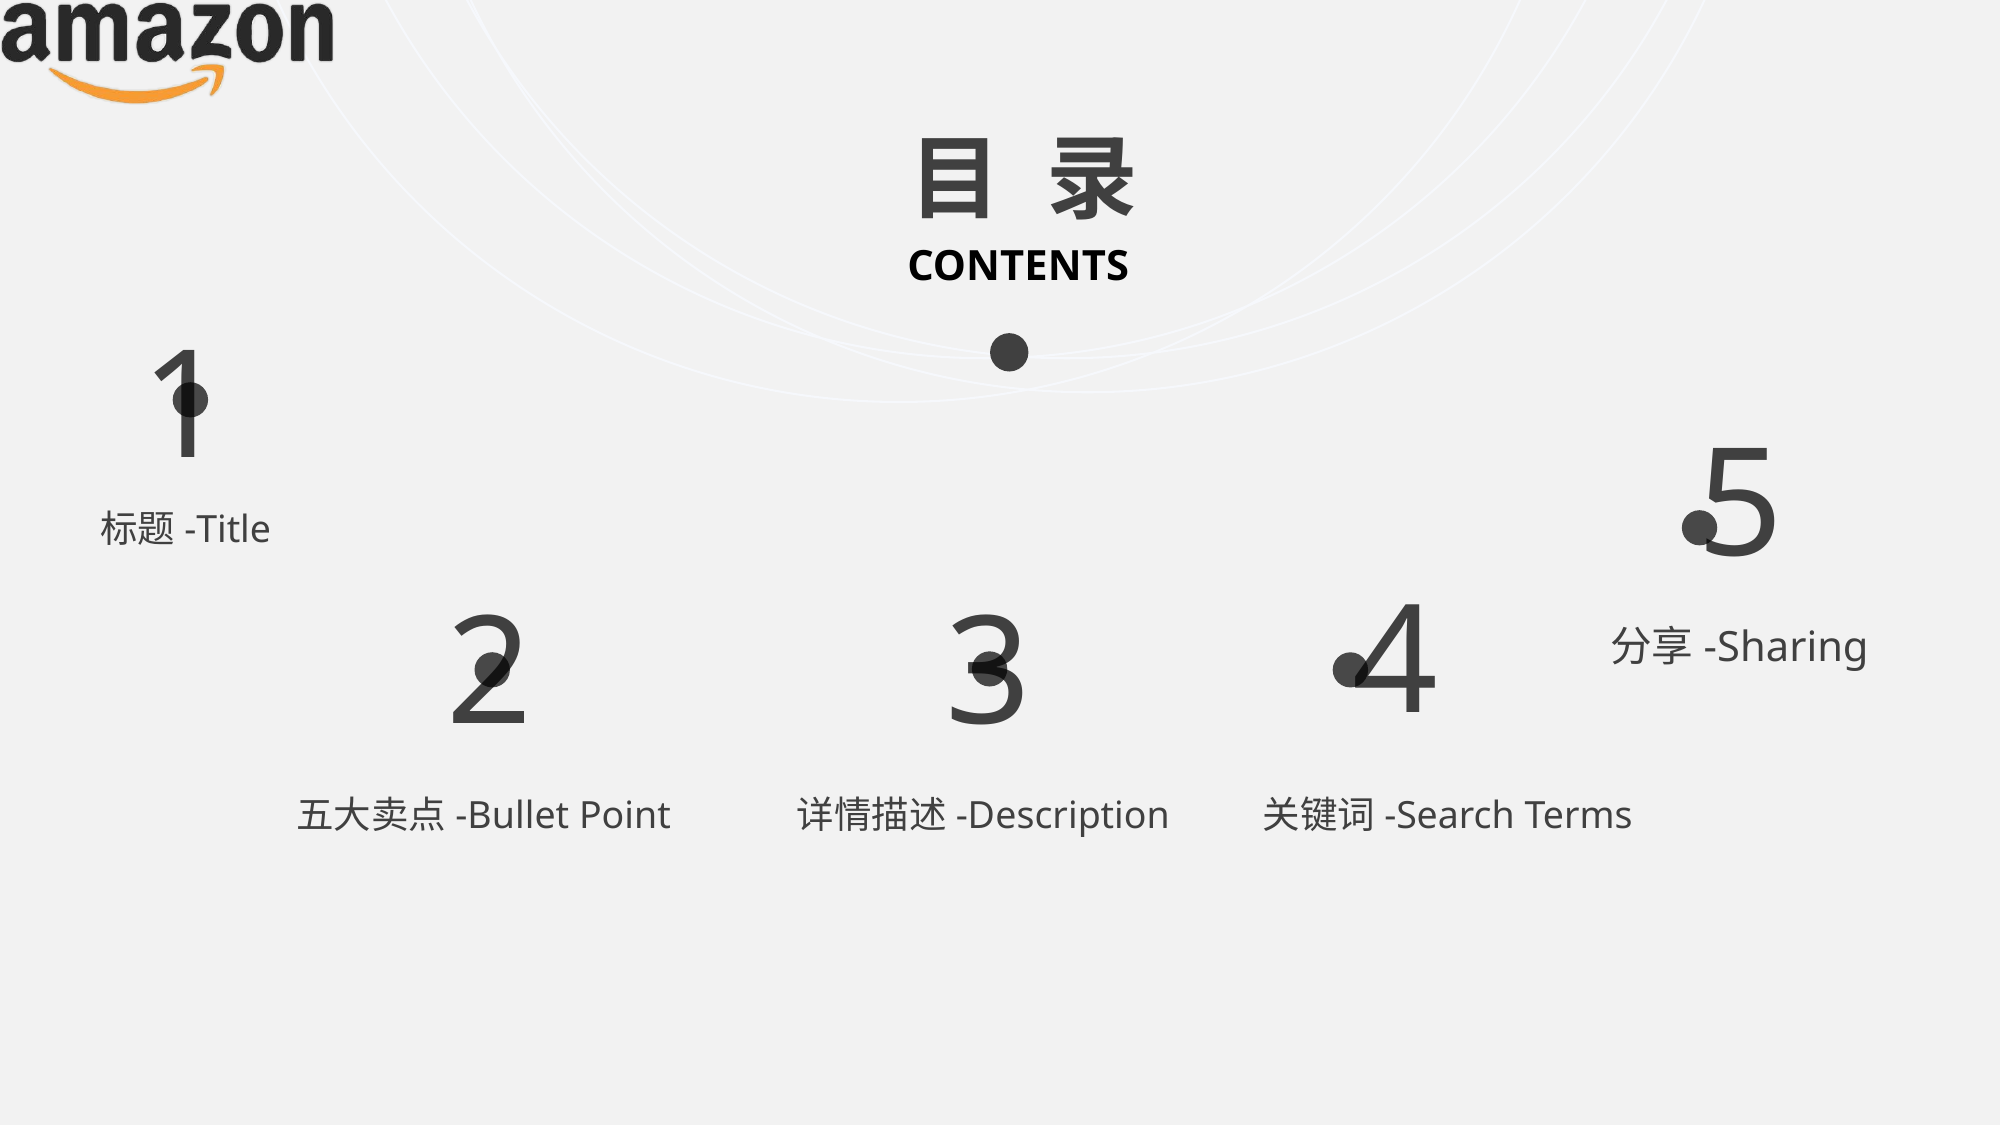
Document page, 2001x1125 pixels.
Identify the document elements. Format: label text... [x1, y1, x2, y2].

text_box 标题-Title [80, 479, 315, 577]
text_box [217, 0, 1769, 402]
text_box 4 [1332, 603, 1580, 701]
text_box [970, 650, 1009, 688]
picture [0, 1, 334, 105]
text_box 2 [426, 615, 674, 713]
text_box 3 [925, 615, 1174, 713]
text_box [1331, 651, 1370, 689]
text_box 五大卖点-Bullet Point [276, 765, 709, 862]
text_box 详情描述-Description [776, 765, 1212, 862]
text_box 5 [1677, 447, 1925, 544]
text_box 1 [121, 348, 242, 446]
text_box 关键词-Search Terms [1242, 765, 1678, 862]
text_box [473, 651, 511, 689]
text_box [171, 381, 210, 419]
text_box [1680, 509, 1719, 547]
text_box 分享-Sharing [1590, 596, 1928, 694]
